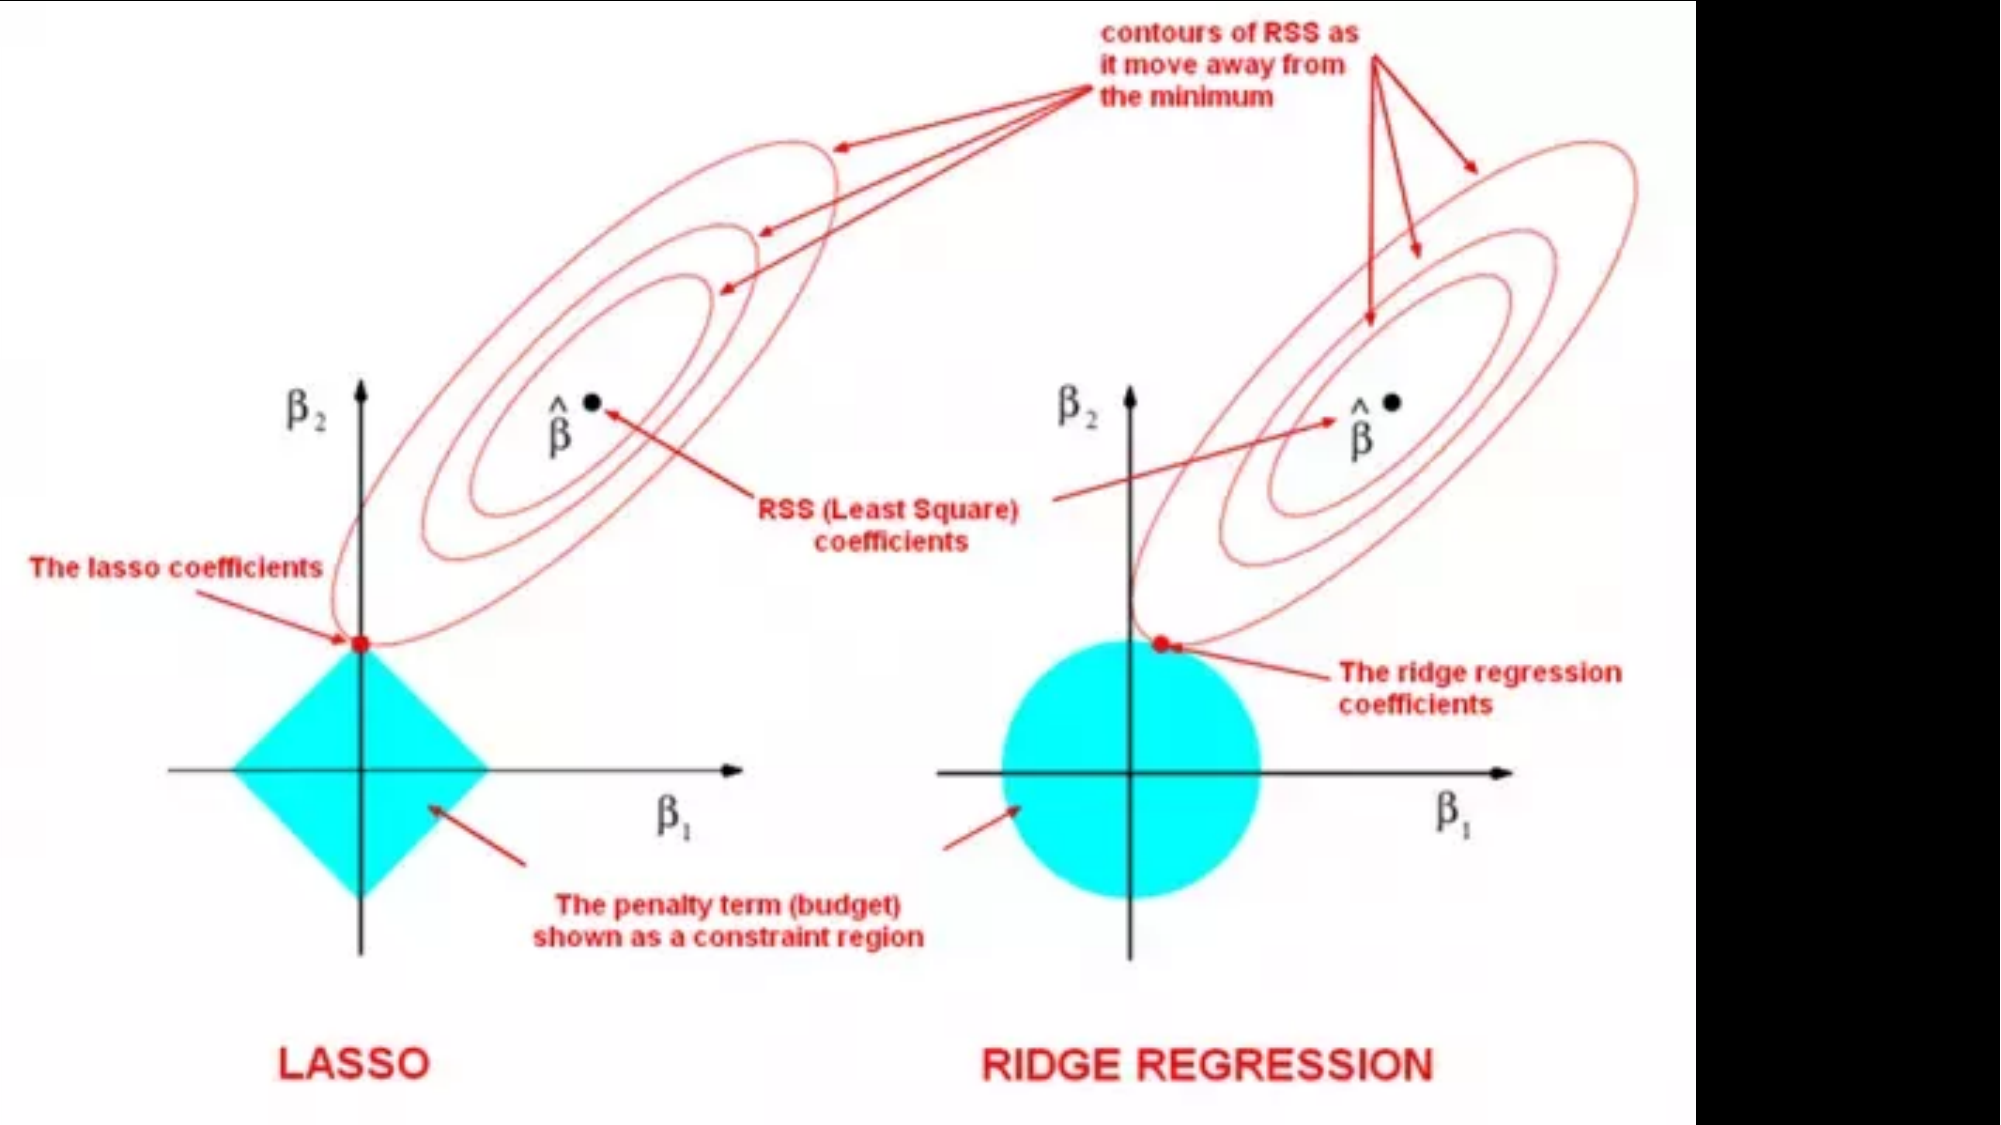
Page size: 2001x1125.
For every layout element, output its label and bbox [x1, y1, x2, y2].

picture [0, 0, 1696, 1125]
